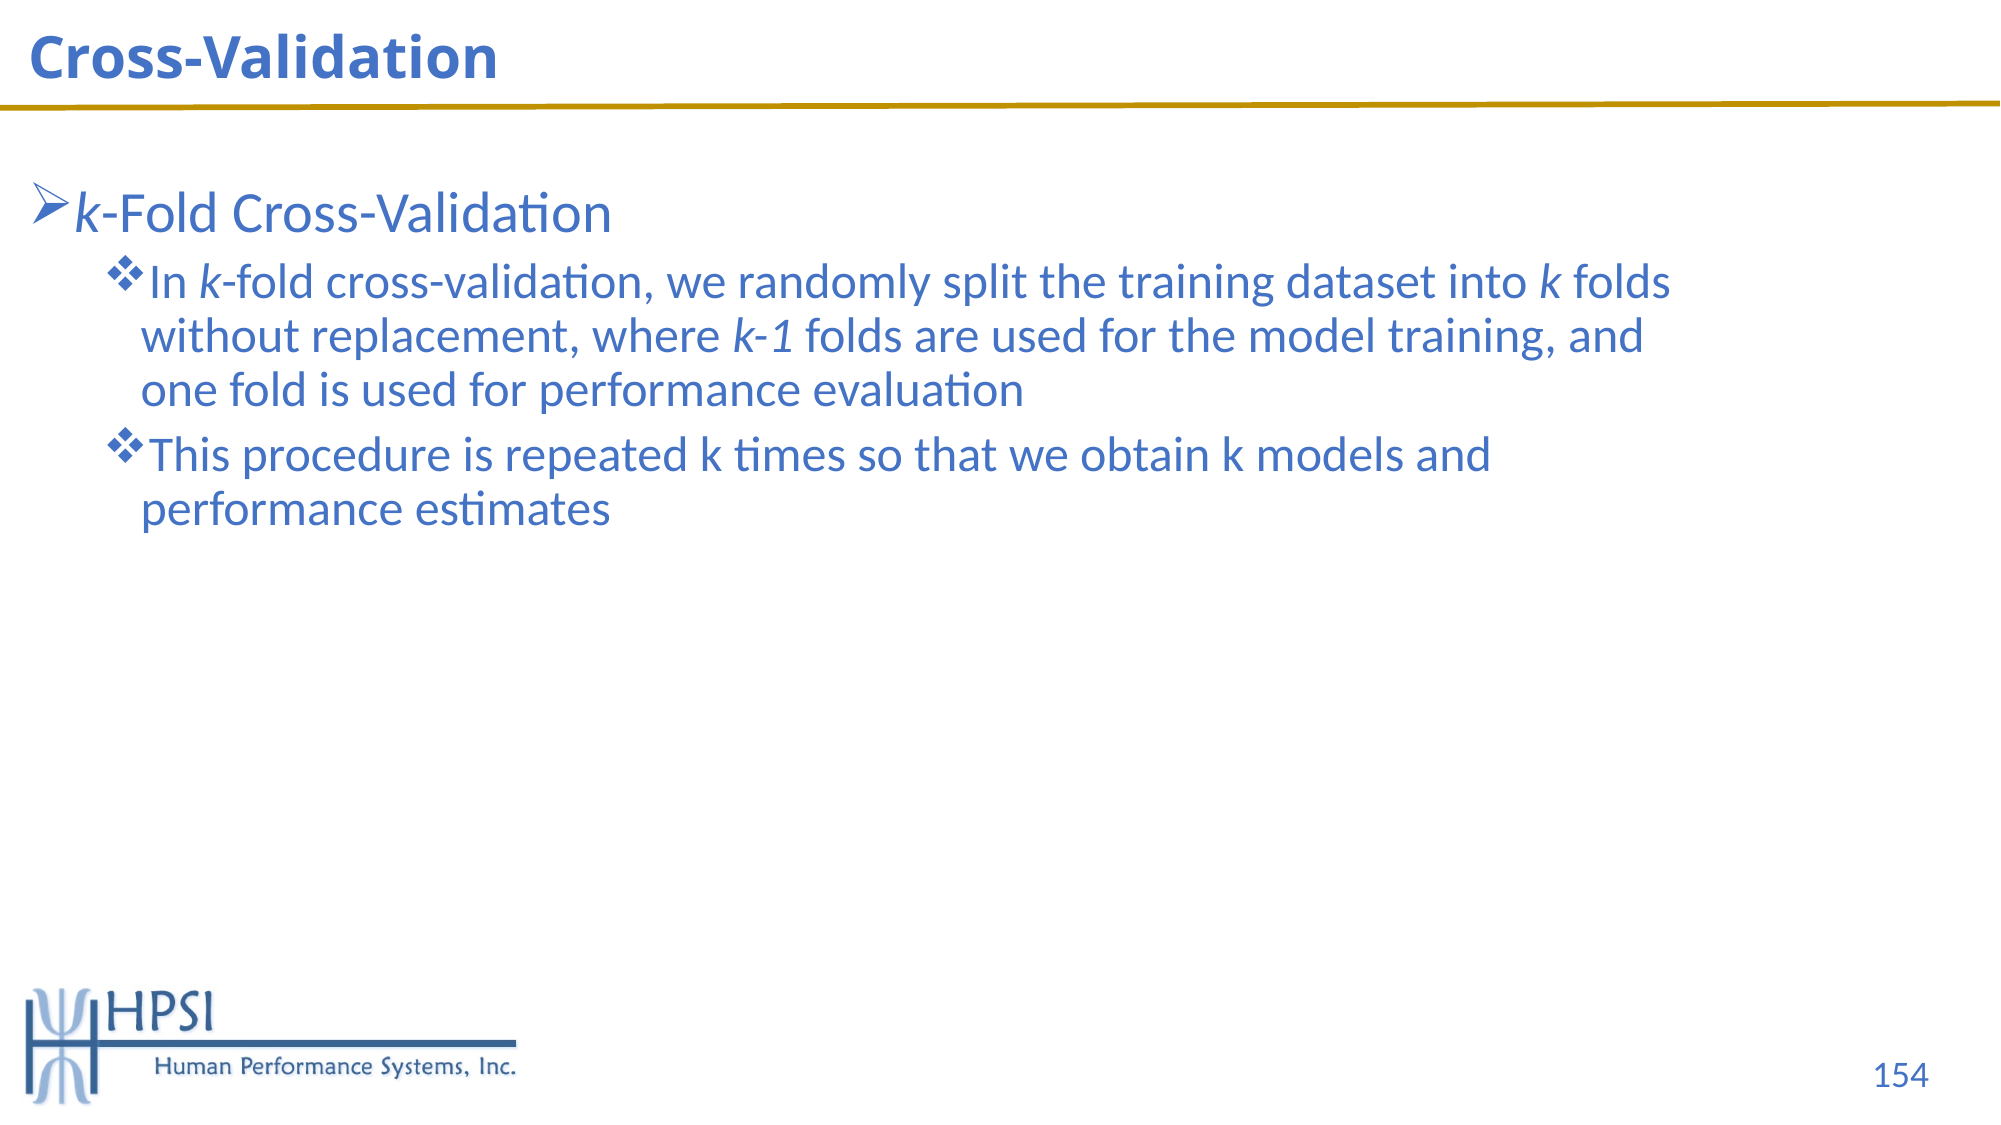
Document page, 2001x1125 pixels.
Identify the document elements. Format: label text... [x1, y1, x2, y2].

slide_number 154 [1493, 1042, 1944, 1103]
picture [21, 981, 524, 1108]
list k-Fold Cross-Validation In k-fold cross-validation, we randomly split the training dataset into k folds without replacement, where k-1 folds are used for the model training, and one fold is used for performance evaluation This procedure is repeated k times so that we obtain k models and performance estimates [13, 175, 1739, 889]
title Cross-Validation [13, 0, 1739, 120]
